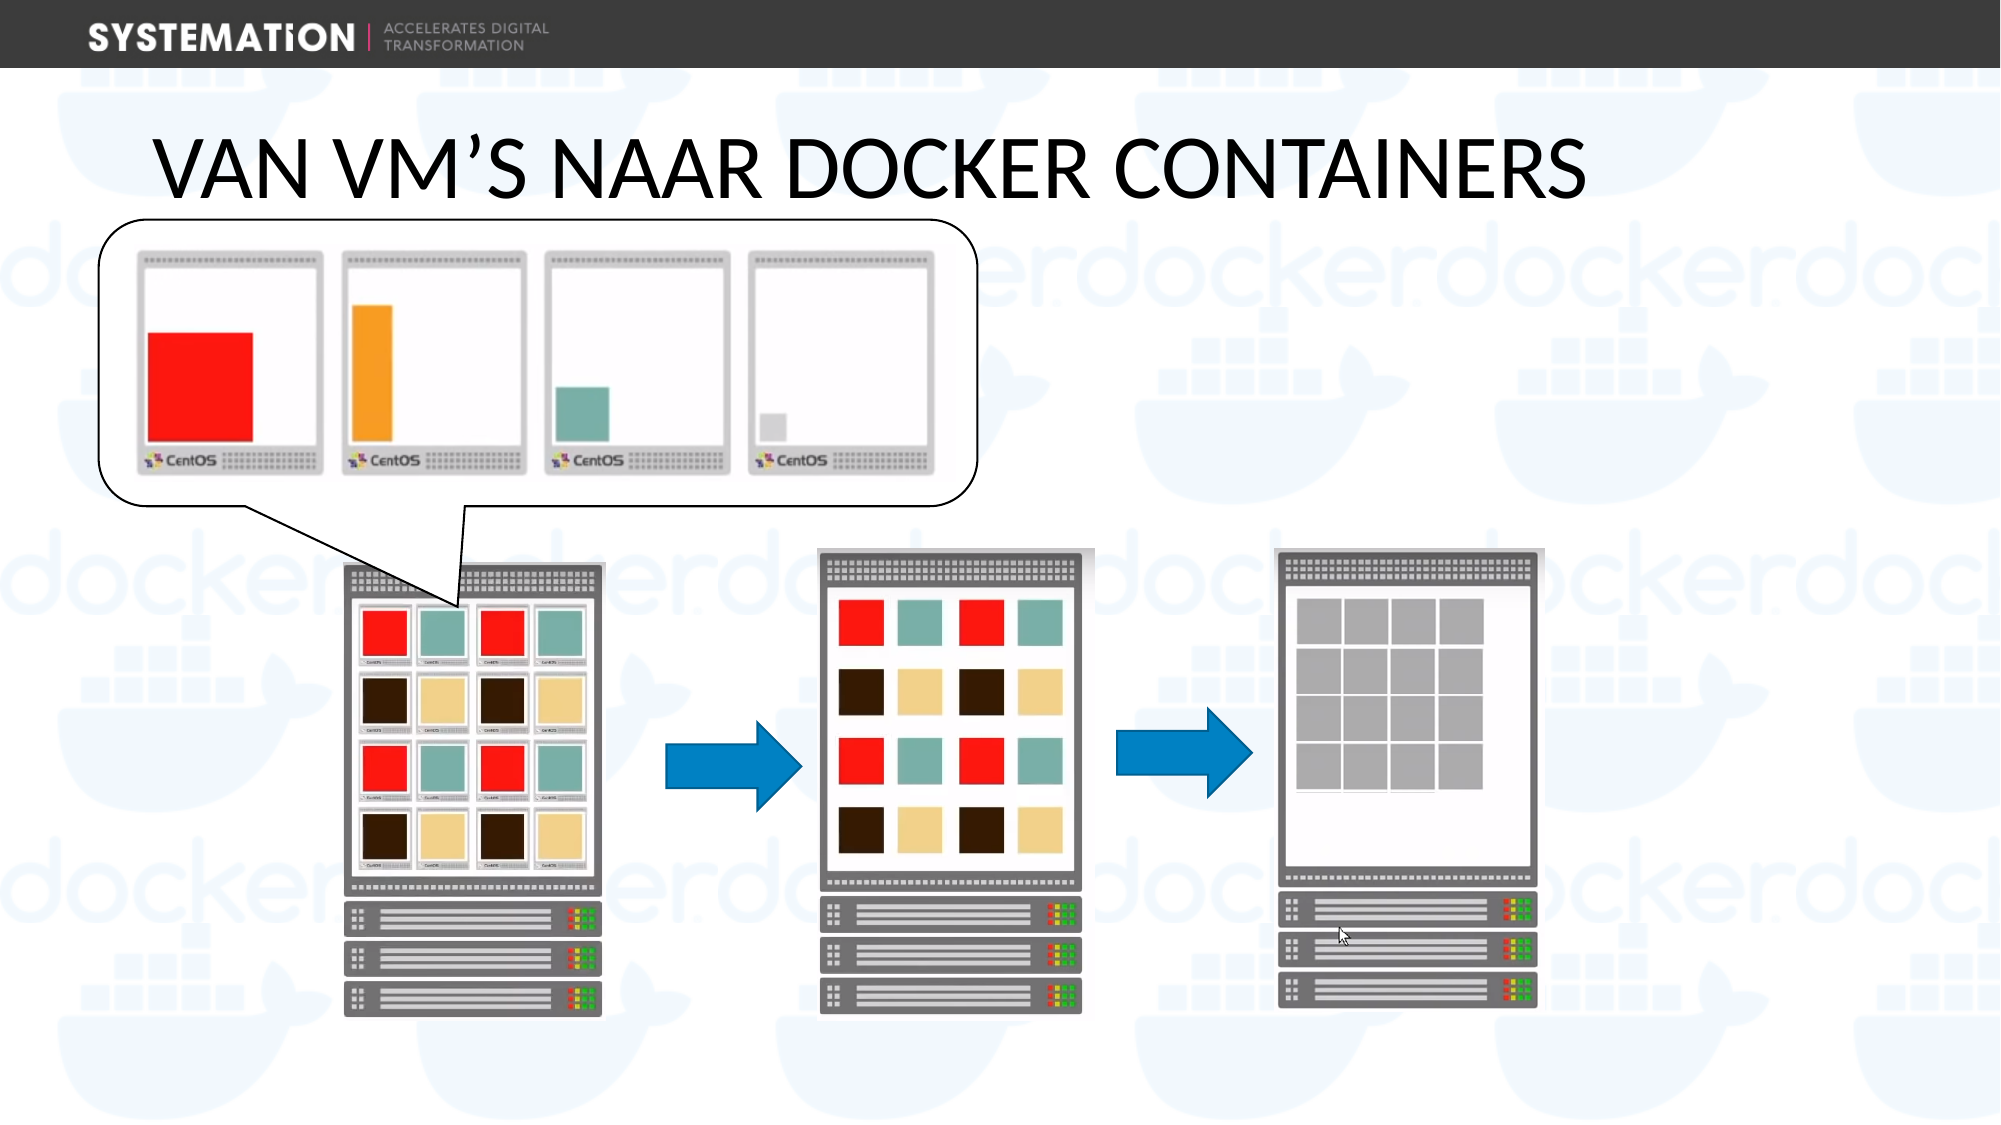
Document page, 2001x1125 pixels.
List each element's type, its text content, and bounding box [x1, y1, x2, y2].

picture [343, 562, 606, 1021]
text_box [1116, 706, 1254, 800]
text_box [97, 219, 979, 562]
picture [0, 0, 2001, 68]
title VAN VM’s naar docker containers [137, 59, 1863, 278]
picture [134, 244, 956, 482]
picture [817, 548, 1095, 1021]
text_box [665, 719, 803, 813]
picture [1274, 548, 1545, 1012]
